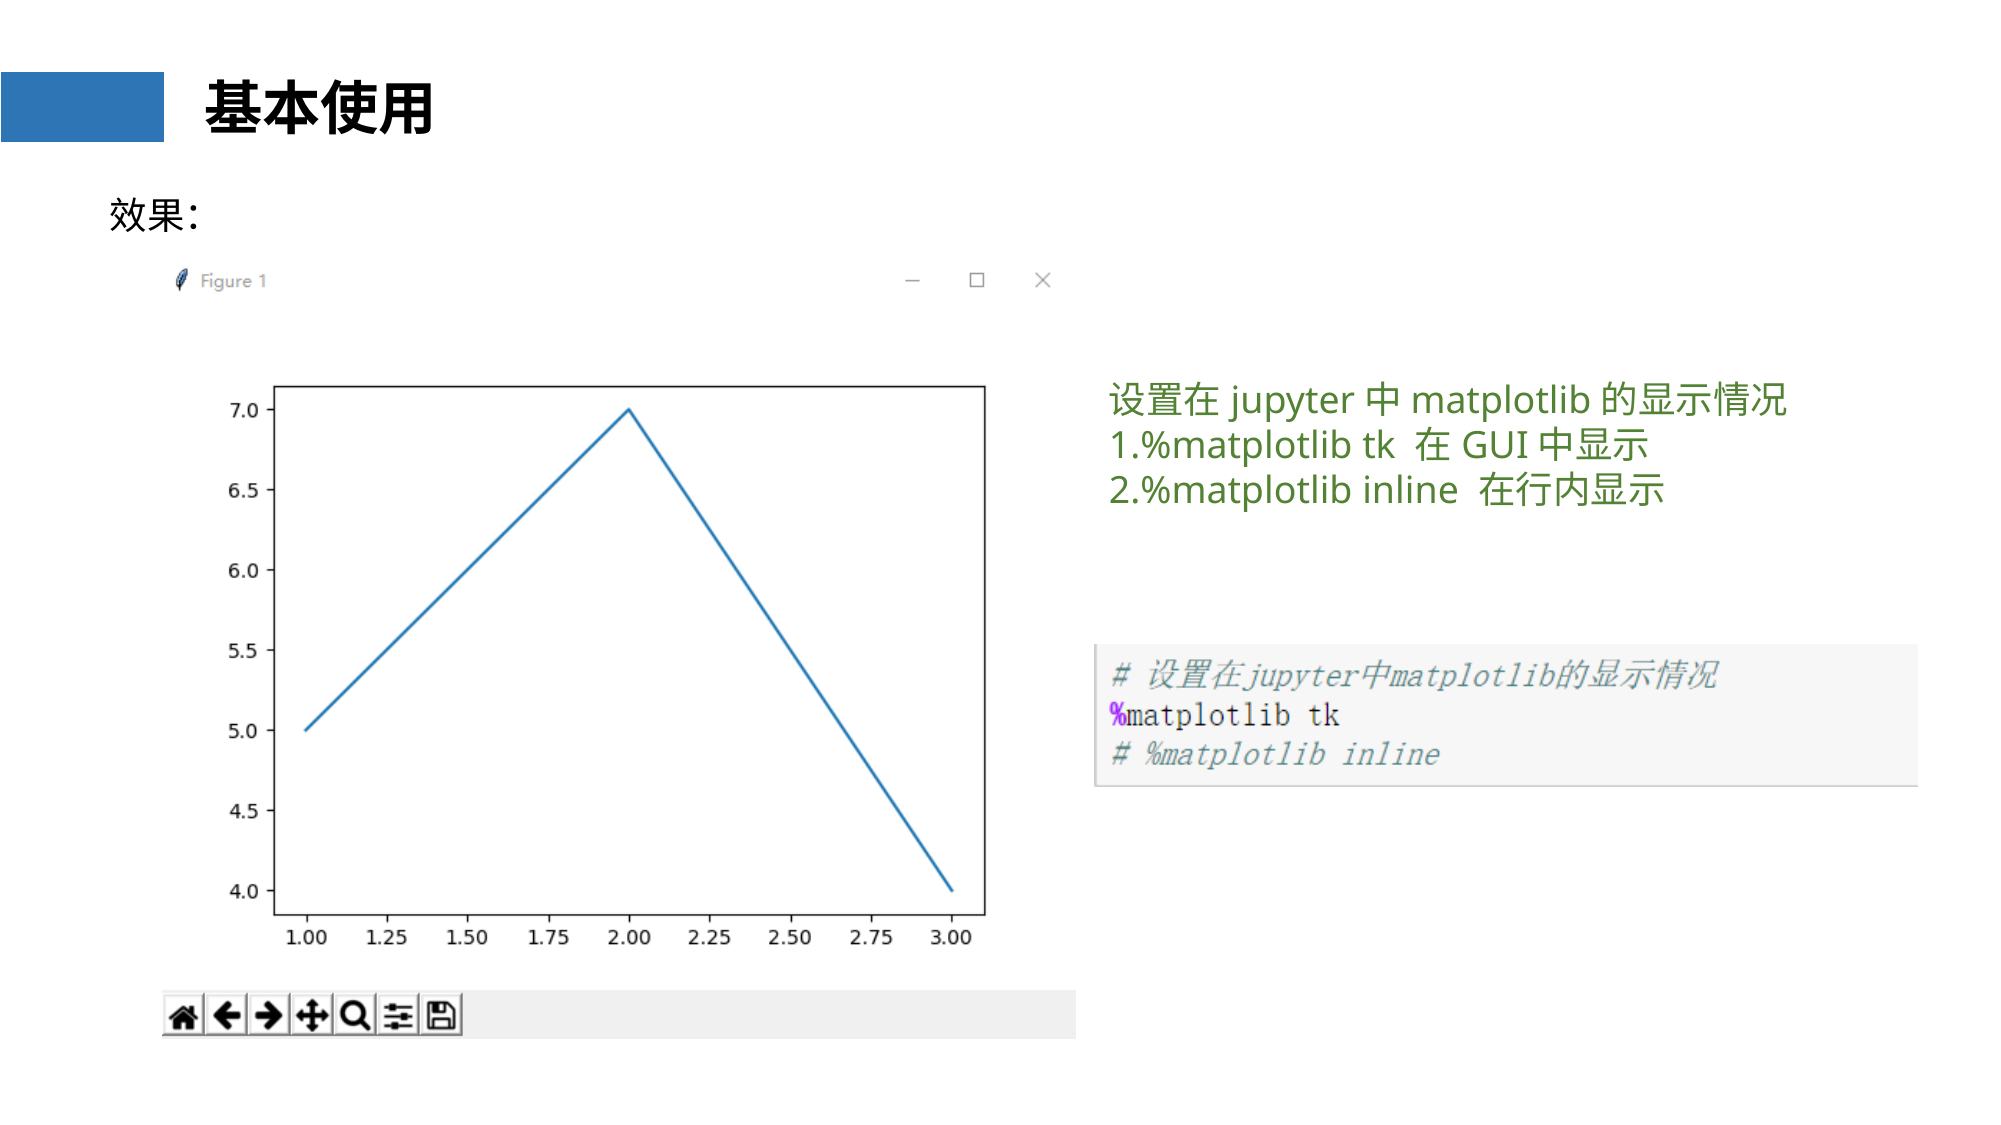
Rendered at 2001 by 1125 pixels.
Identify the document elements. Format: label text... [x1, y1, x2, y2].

text_box 效果： [95, 184, 1095, 245]
title 基本使用 [189, 72, 1540, 196]
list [162, 263, 1076, 1039]
text_box 设置在jupyter中matplotlib的显示情况 1.%matplotlib tk 在GUI中显示 2.%matplotlib inline 在行内显示 [1094, 369, 2000, 519]
picture [1094, 644, 1918, 787]
